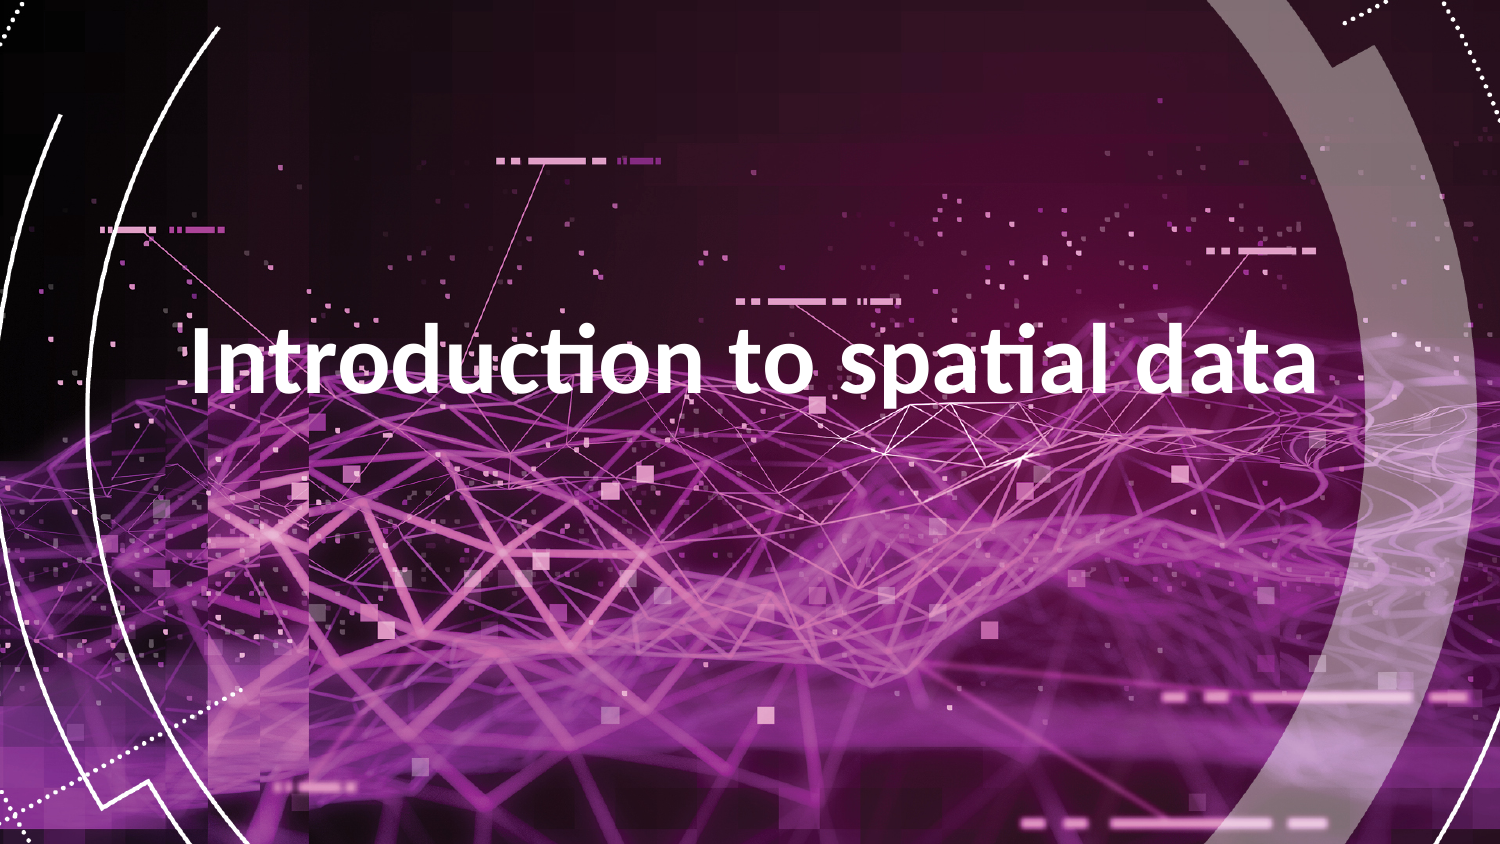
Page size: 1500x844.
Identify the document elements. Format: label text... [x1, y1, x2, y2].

list Introduction to spatial data [174, 285, 1352, 482]
picture [0, 0, 1500, 844]
